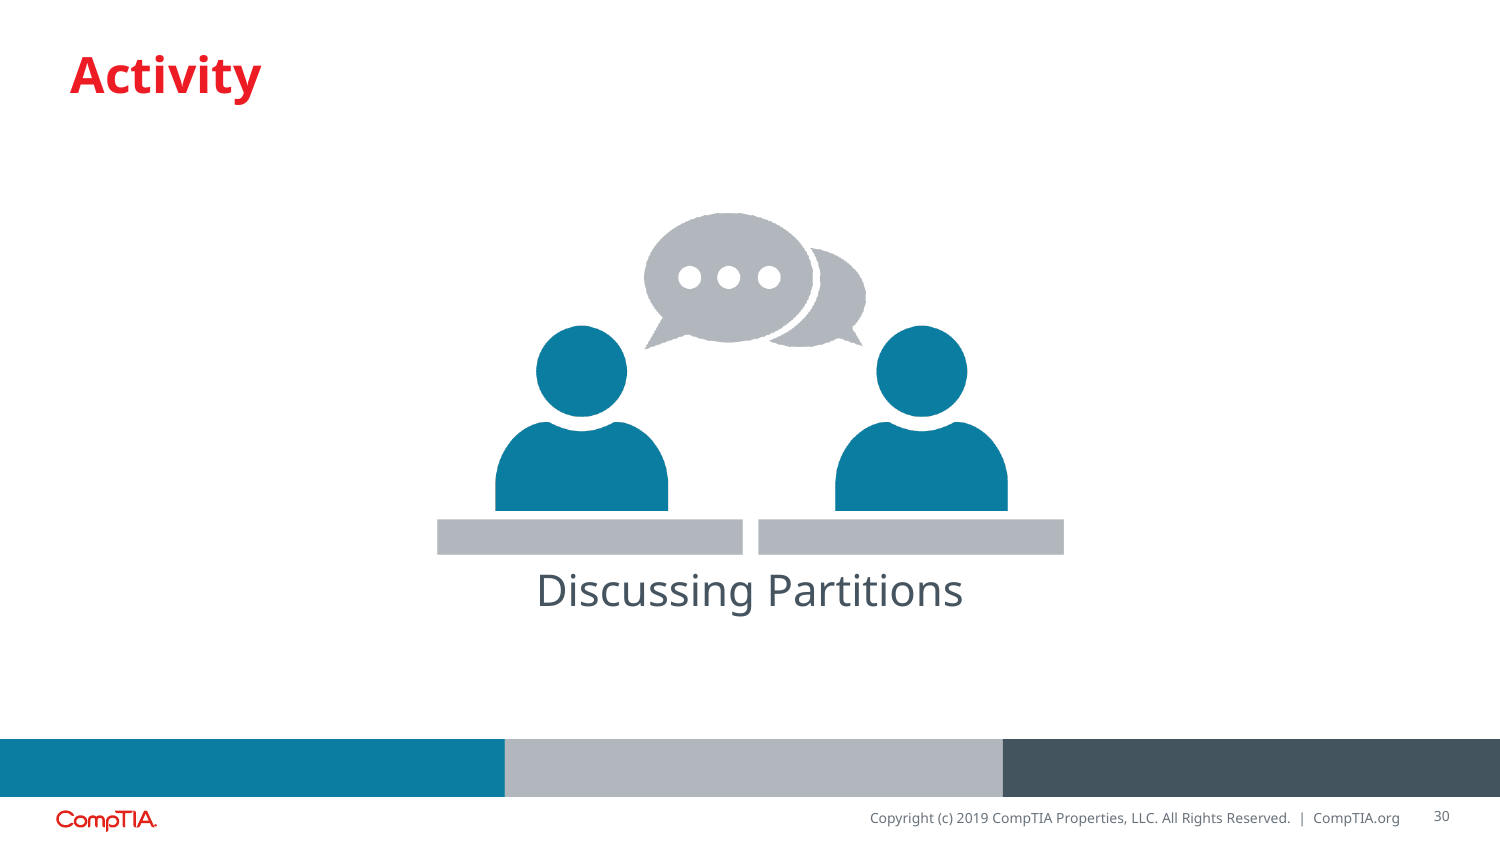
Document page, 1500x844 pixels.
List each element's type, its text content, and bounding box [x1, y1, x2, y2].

picture [435, 211, 1064, 555]
picture [505, 739, 1500, 797]
list Discussing Partitions [0, 555, 1500, 631]
slide_number 30 [1407, 800, 1450, 835]
